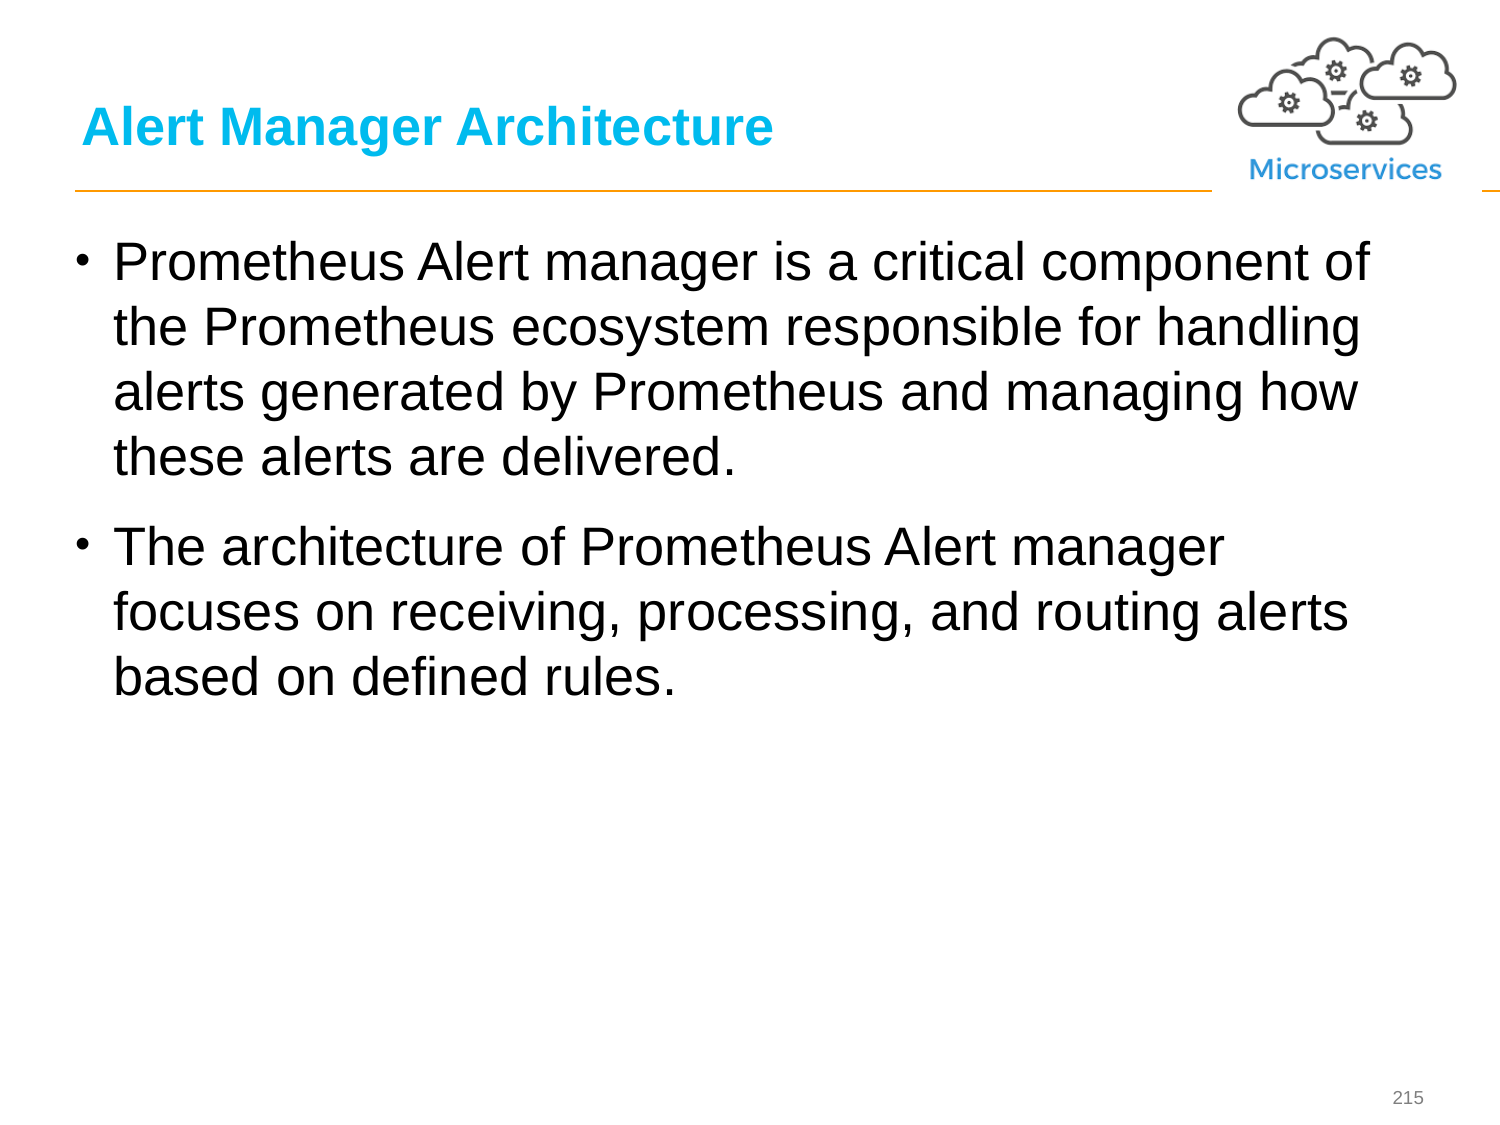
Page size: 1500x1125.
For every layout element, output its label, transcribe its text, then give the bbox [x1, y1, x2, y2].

list Prometheus Alert manager is a critical component of the Prometheus ecosystem responsible for handling alerts generated by Prometheus and managing how these alerts are delivered. The architecture of Prometheus Alert manager focuses on receiving, processing, and routing alerts based on defined rules. [75, 226, 1425, 1018]
title Alert Manager Architecture [81, 27, 1428, 157]
picture [1212, 1, 1482, 203]
